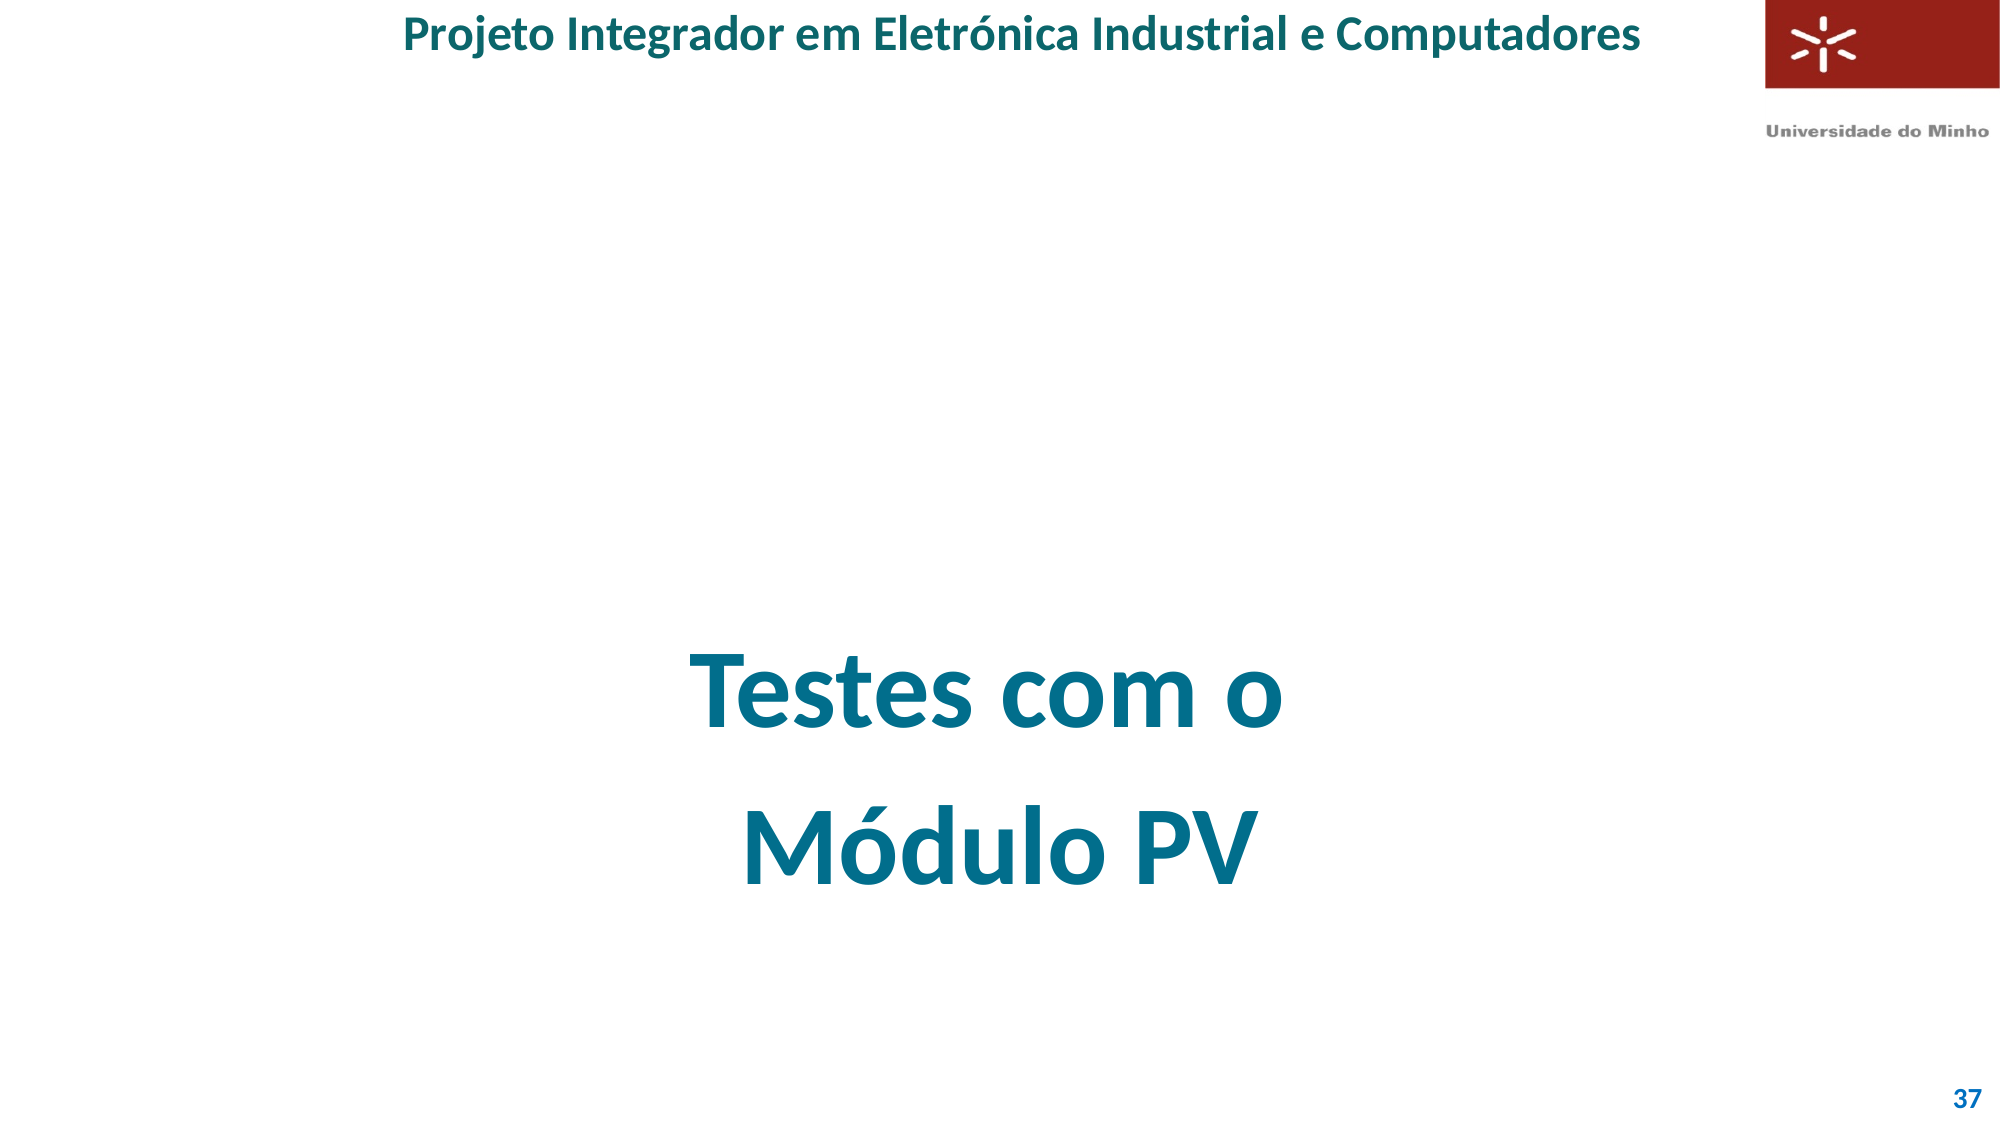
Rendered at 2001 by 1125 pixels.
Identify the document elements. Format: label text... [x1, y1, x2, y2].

text_box Projeto Integrador em Eletrónica Industrial e Computadores [385, 11, 1661, 76]
picture [1765, 0, 2000, 138]
list Testes com o Módulo PV [476, 607, 1524, 1009]
